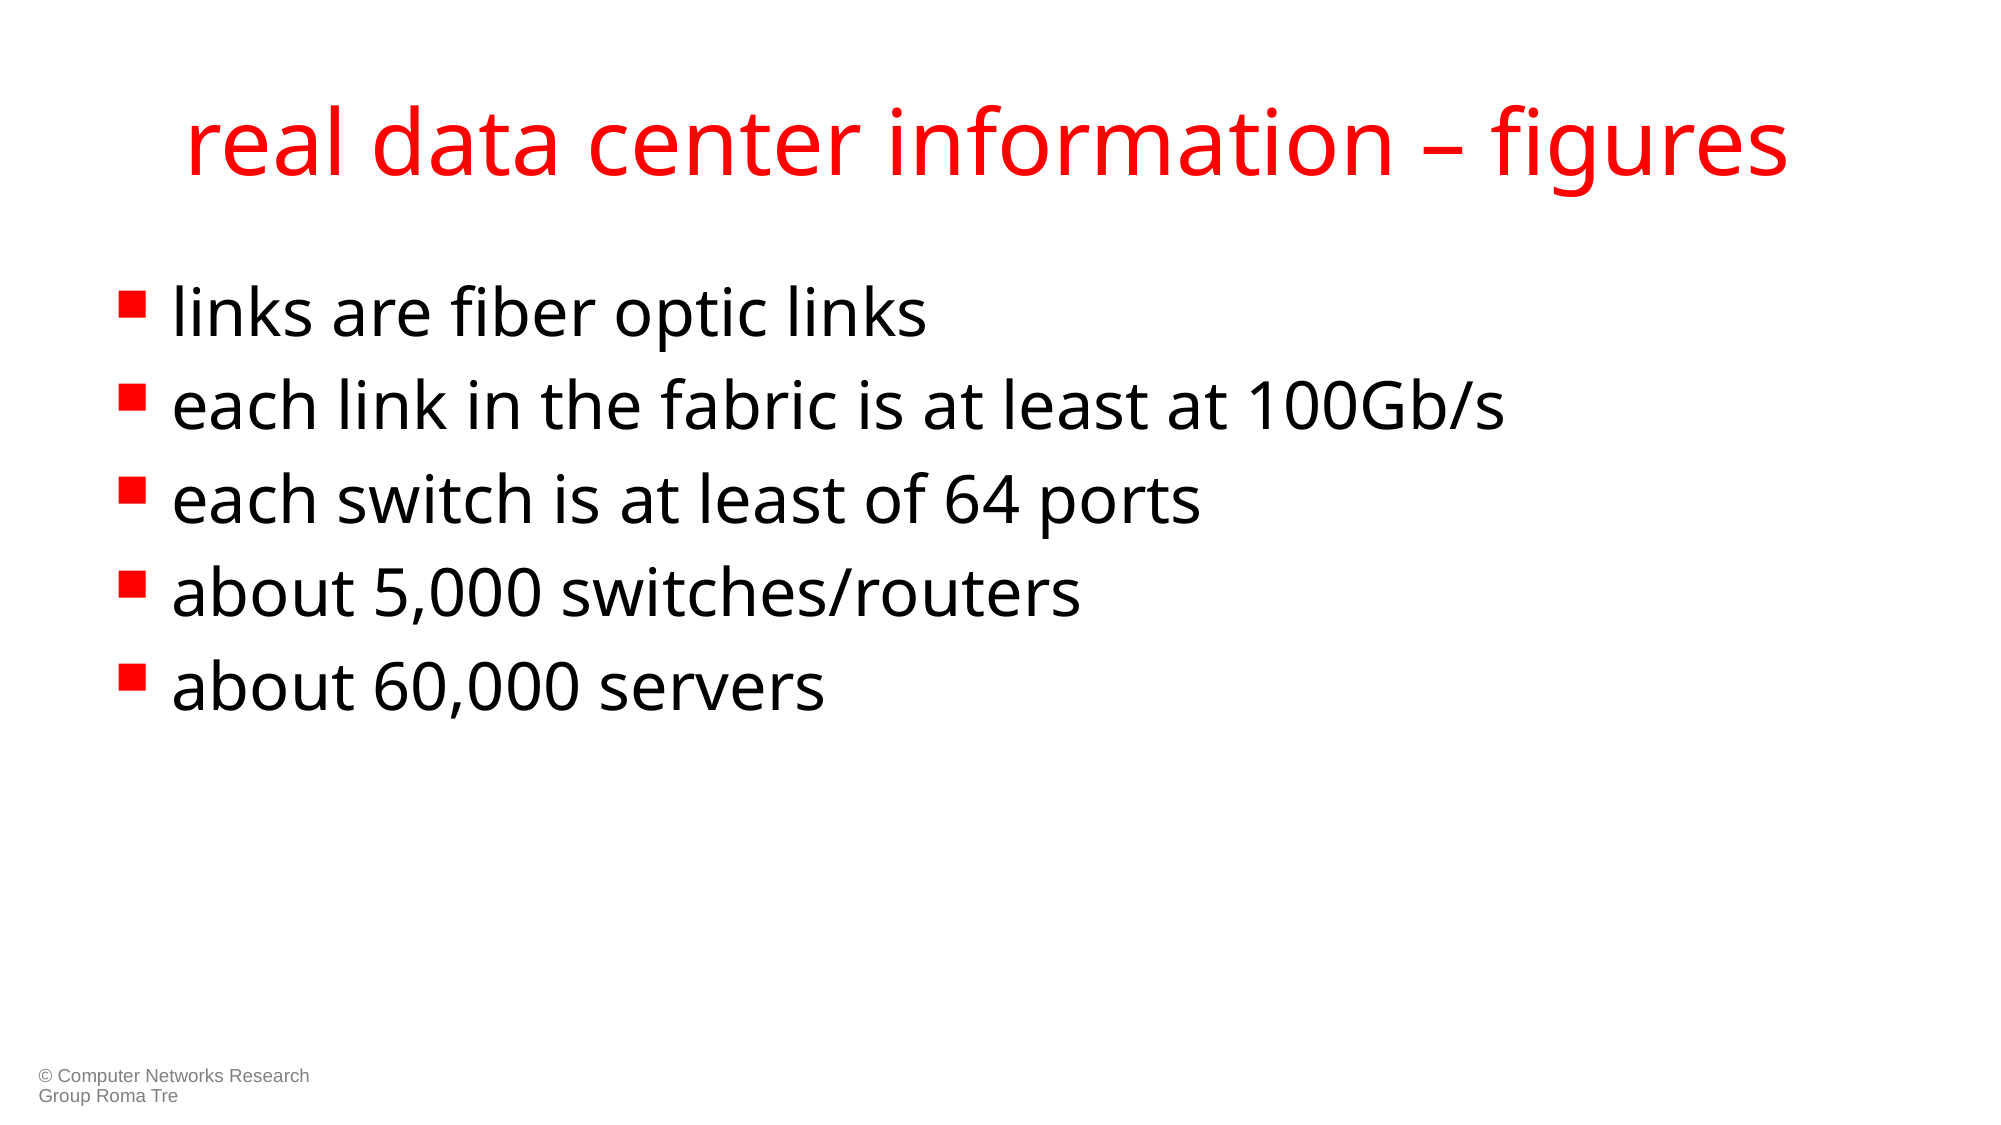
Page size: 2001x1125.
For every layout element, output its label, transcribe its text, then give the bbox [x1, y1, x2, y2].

list links are fiber optic links each link in the fabric is at least at 100Gb/s each switch is at least of 64 ports about 5,000 switches/routers about 60,000 servers [99, 262, 1900, 1005]
title real data center information – figures [99, 45, 1900, 233]
